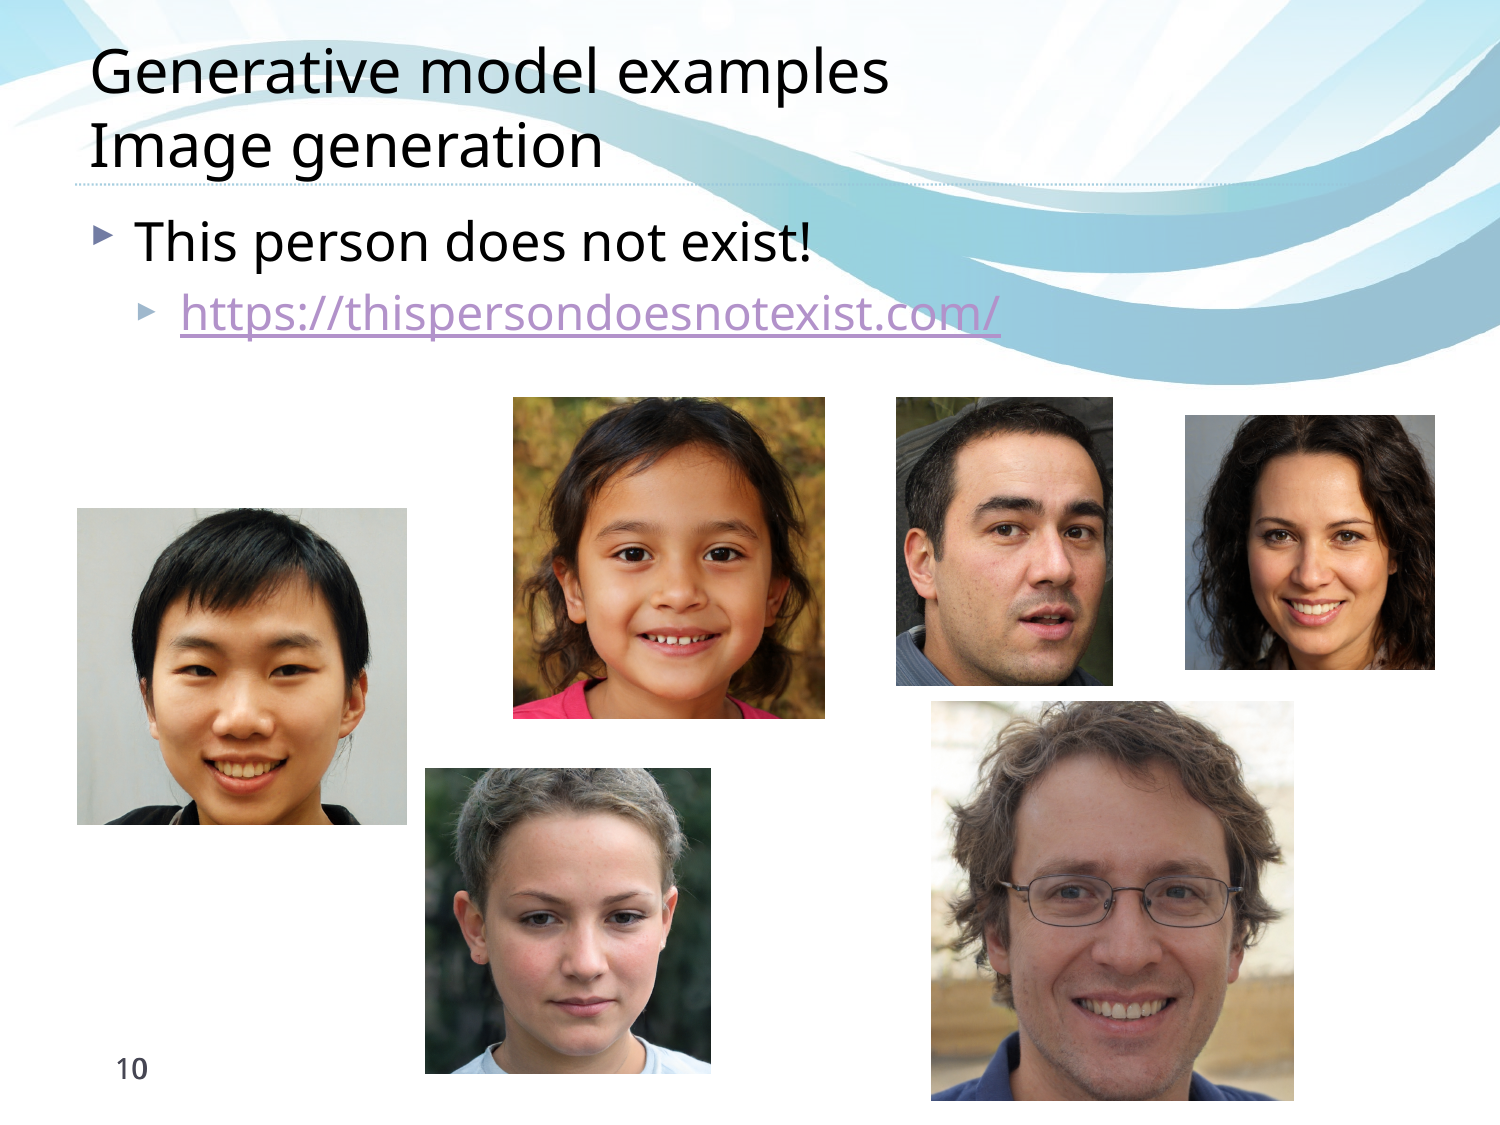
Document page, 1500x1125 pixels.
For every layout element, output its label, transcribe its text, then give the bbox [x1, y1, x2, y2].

title Generative model examples Image generation [75, 24, 1425, 188]
picture [931, 701, 1295, 1101]
text_box 10 [100, 1042, 426, 1103]
picture [425, 768, 711, 1074]
picture [513, 397, 825, 719]
picture [77, 508, 407, 825]
picture [1185, 415, 1435, 670]
list This person does not exist! https://thispersondoesnotexist.com/ [75, 200, 1425, 1010]
picture [895, 396, 1114, 686]
